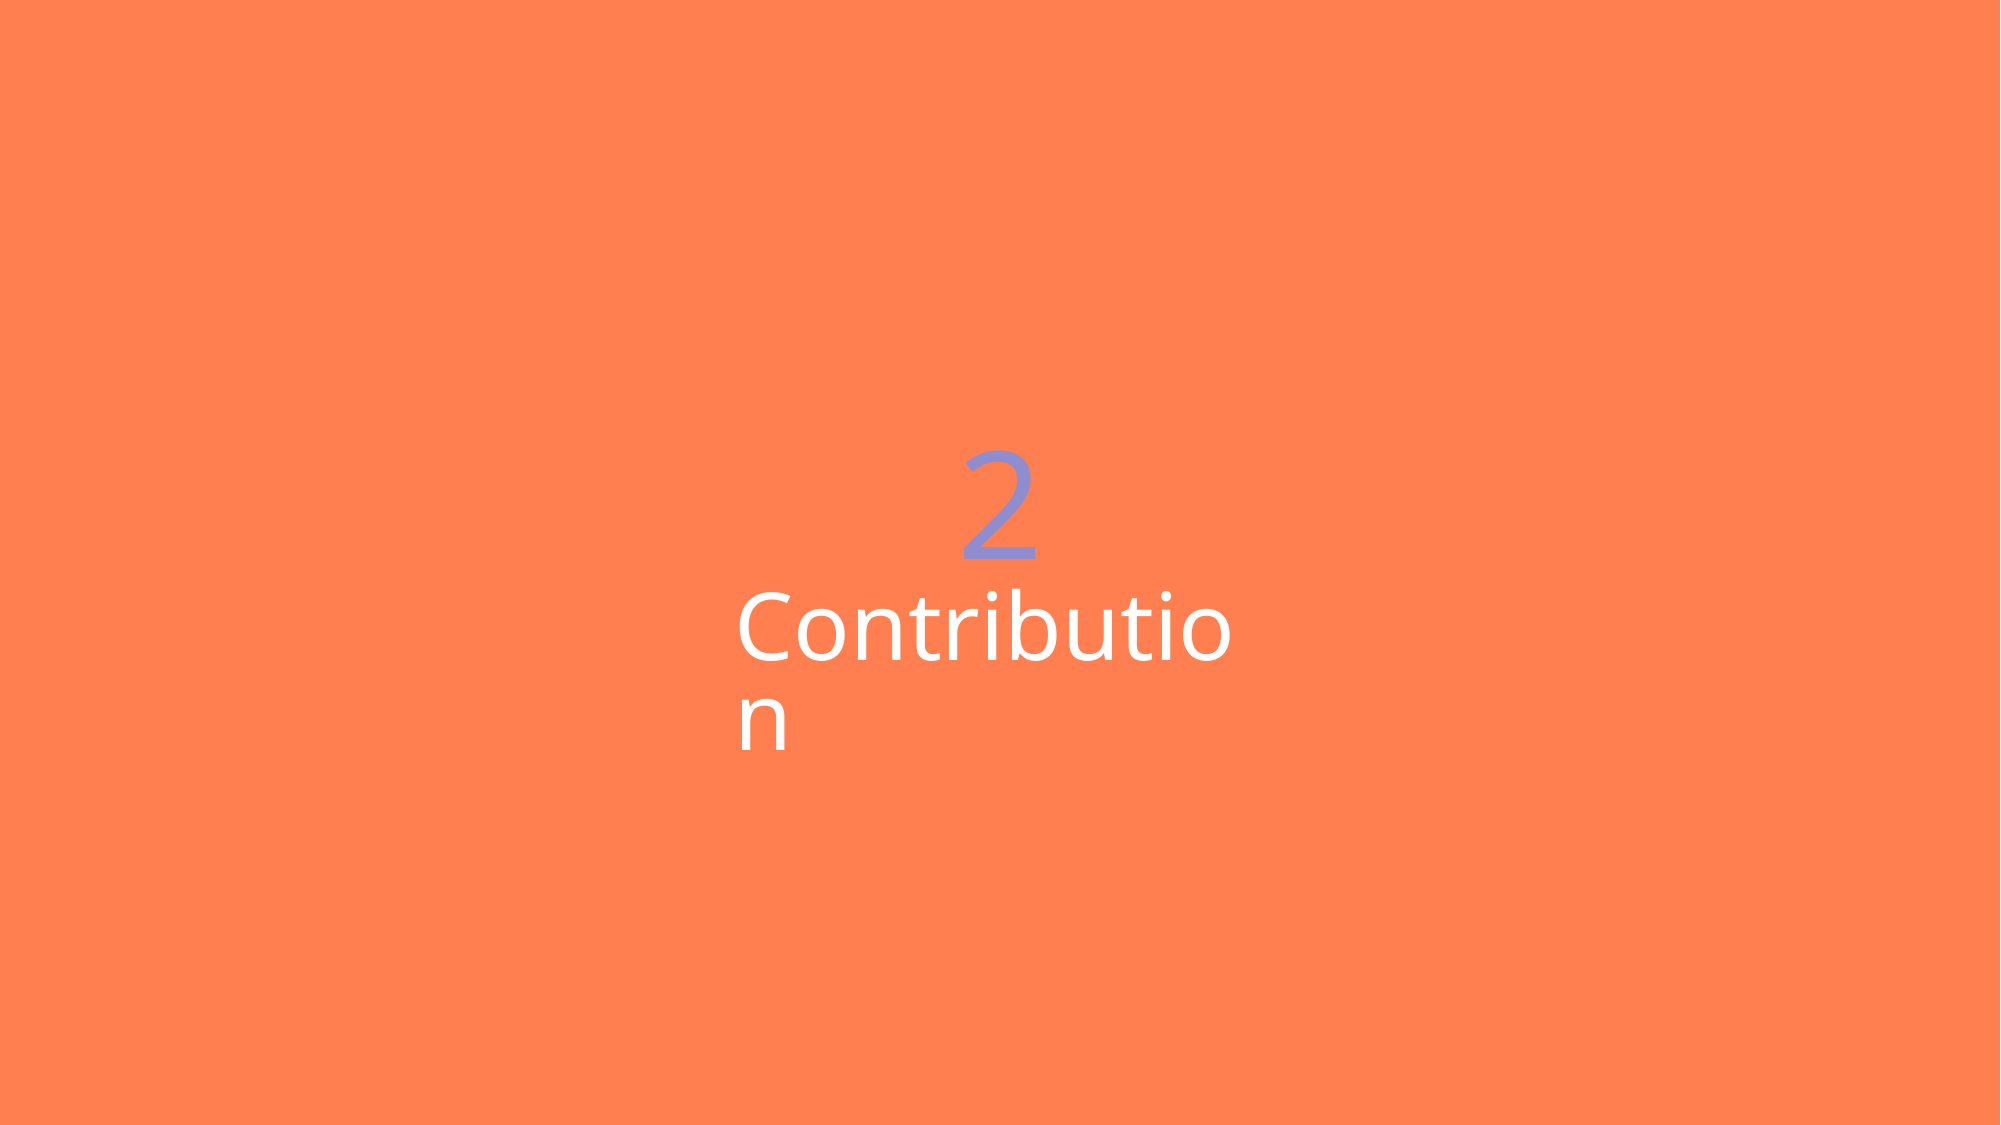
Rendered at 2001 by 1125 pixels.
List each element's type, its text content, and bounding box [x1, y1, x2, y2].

text_box 2 Contribution [734, 444, 1266, 769]
